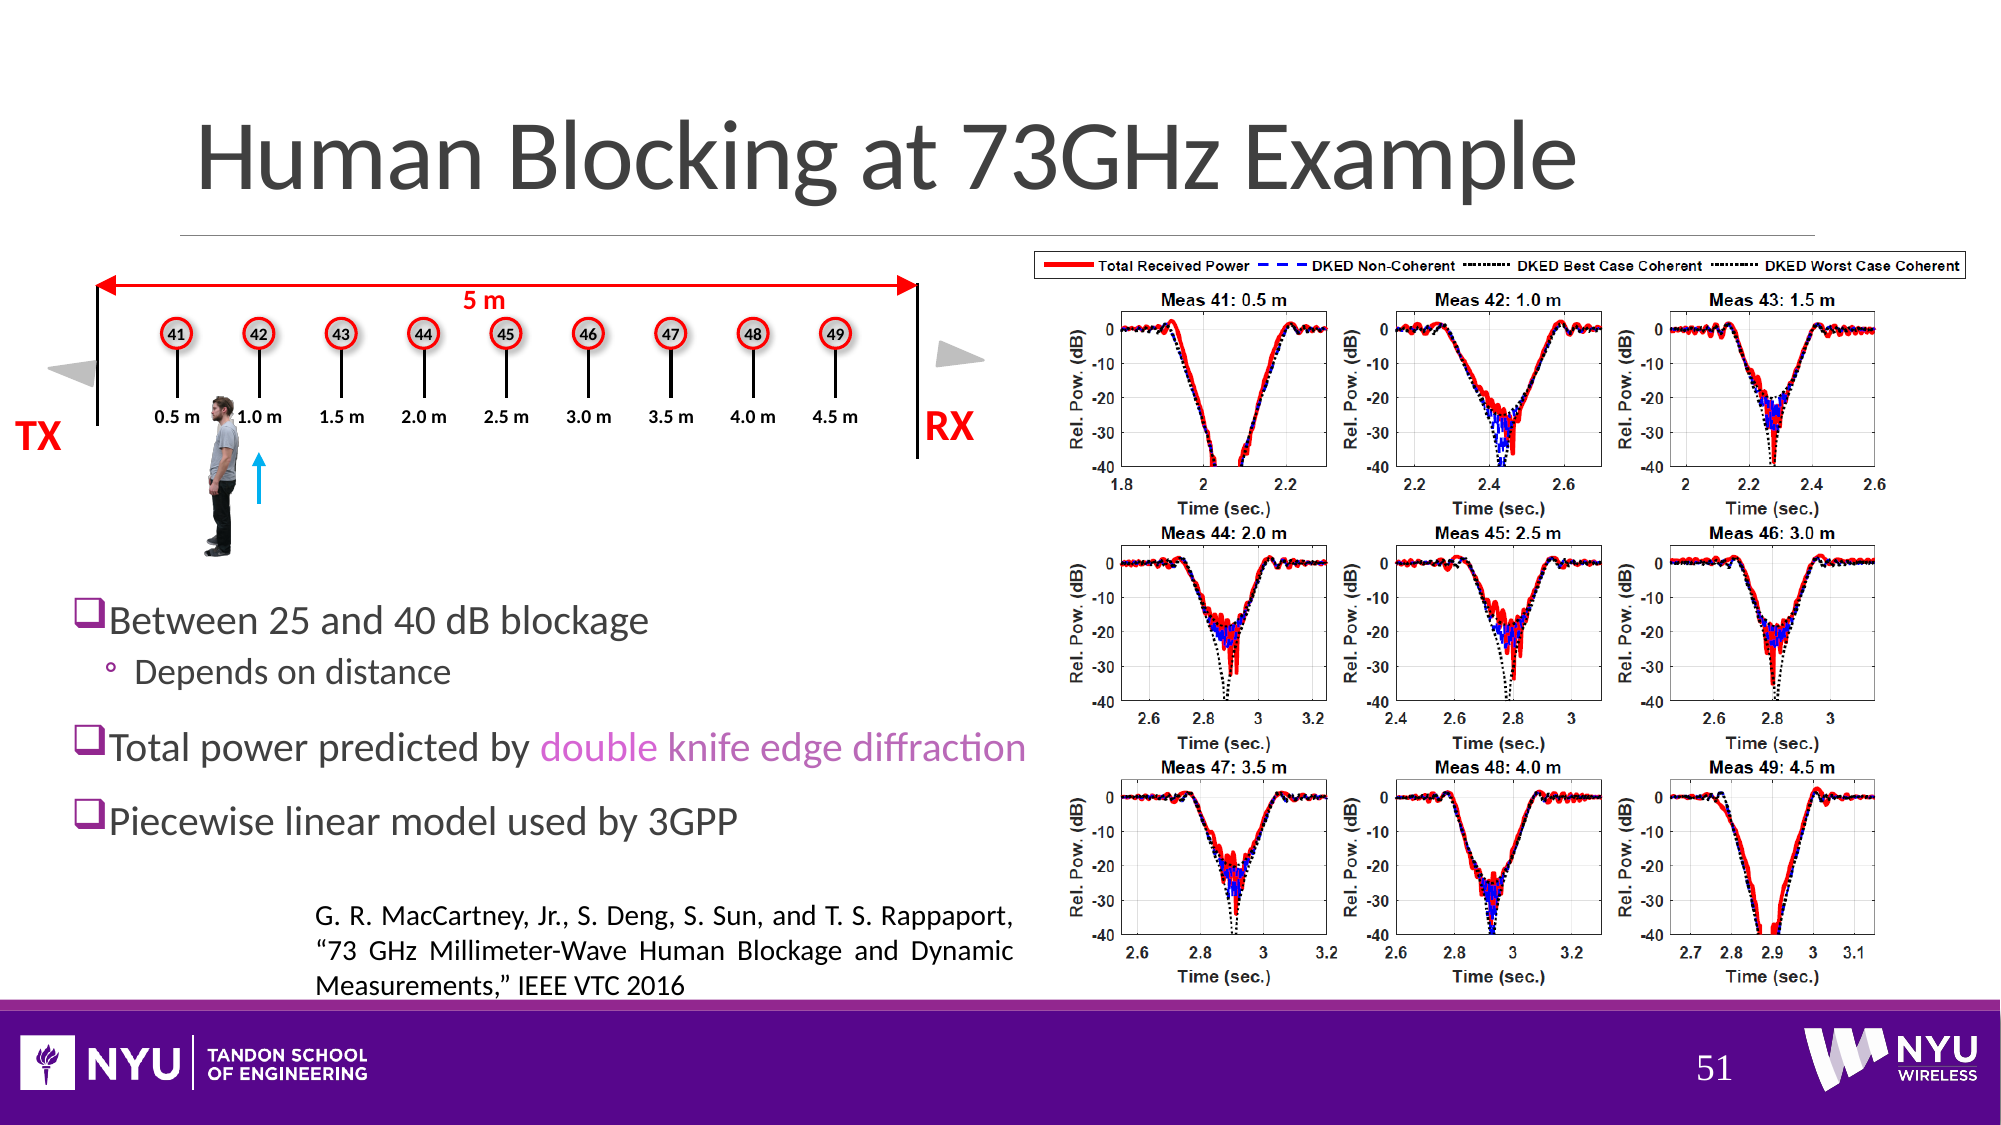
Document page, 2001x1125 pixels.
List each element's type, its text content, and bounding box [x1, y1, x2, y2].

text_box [0, 273, 991, 558]
title Human Blocking at 73GHz Example [180, 47, 1830, 218]
slide_number 51 [1533, 1035, 1749, 1096]
text_box G. R. MacCartney, Jr., S. Deng, S. Sun, and T. S. Rappaport, “73 GHz Millimeter-Wave Human Blockage and Dynamic Measurements,” IEEE VTC 2016 [300, 888, 1029, 1009]
list Between 25 and 40 dB blockage Depends on distance Total power predicted by double knife edge diffraction Piecewise linear model used by 3GPP [71, 590, 1024, 886]
picture [1027, 248, 1967, 996]
